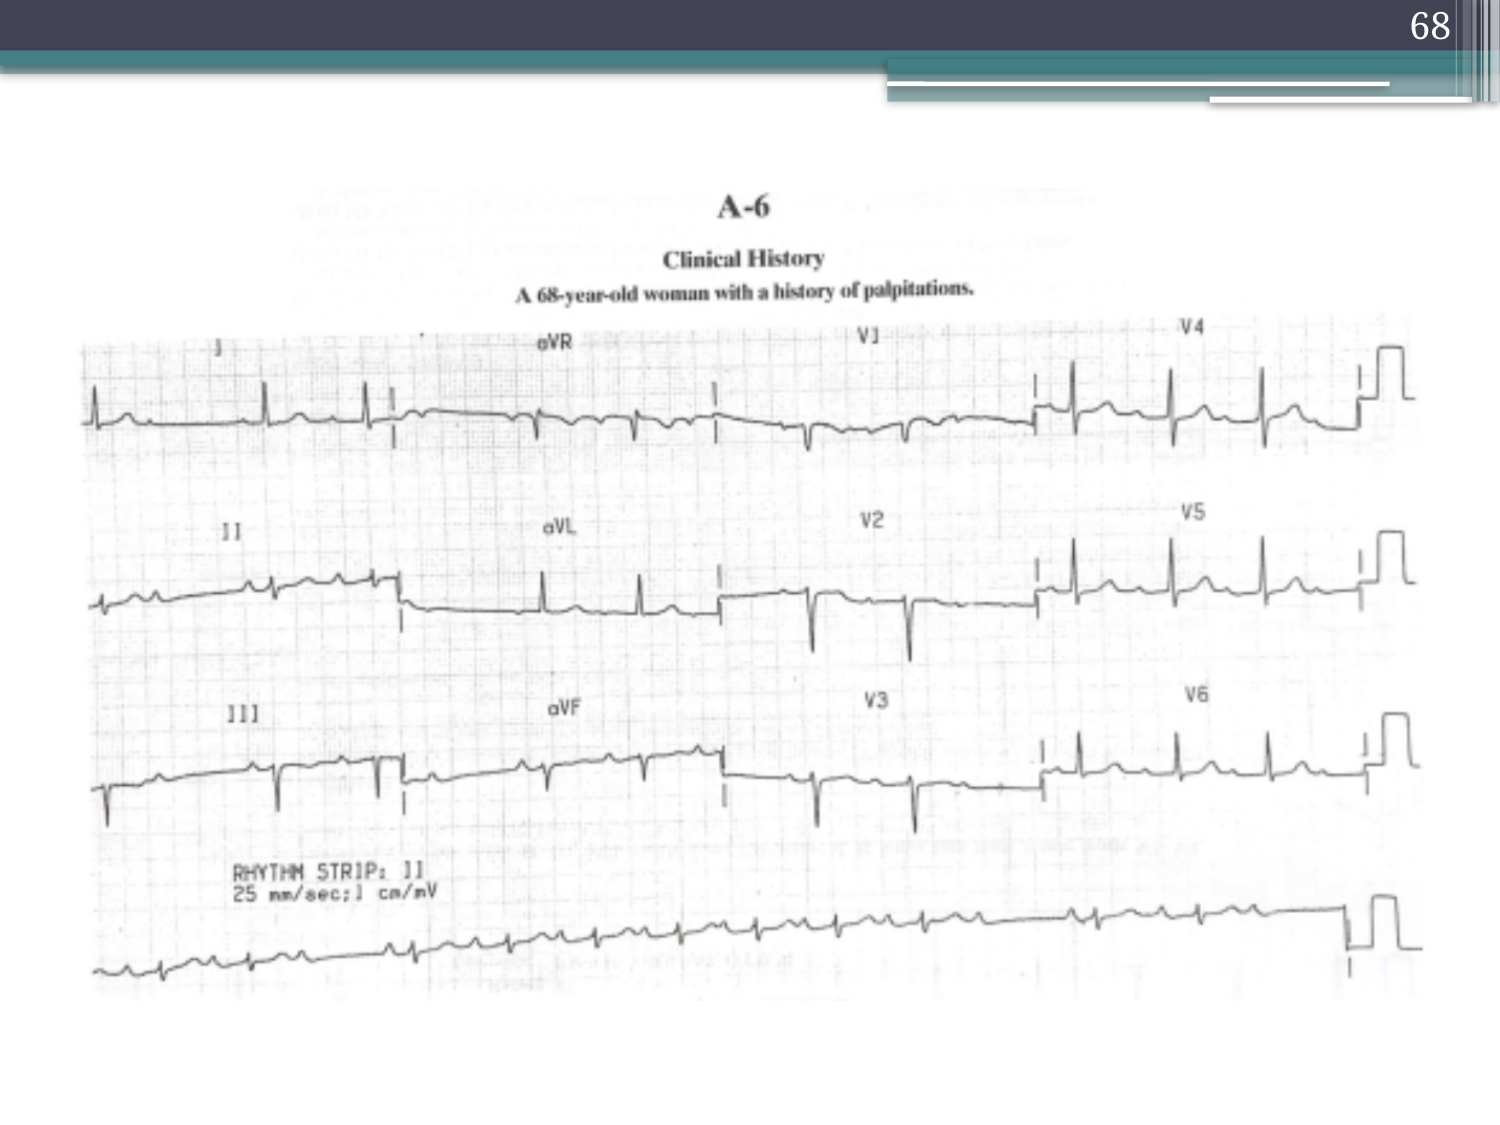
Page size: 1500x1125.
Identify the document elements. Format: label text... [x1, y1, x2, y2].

picture [77, 0, 1424, 1125]
slide_number 68 [1341, 0, 1466, 61]
